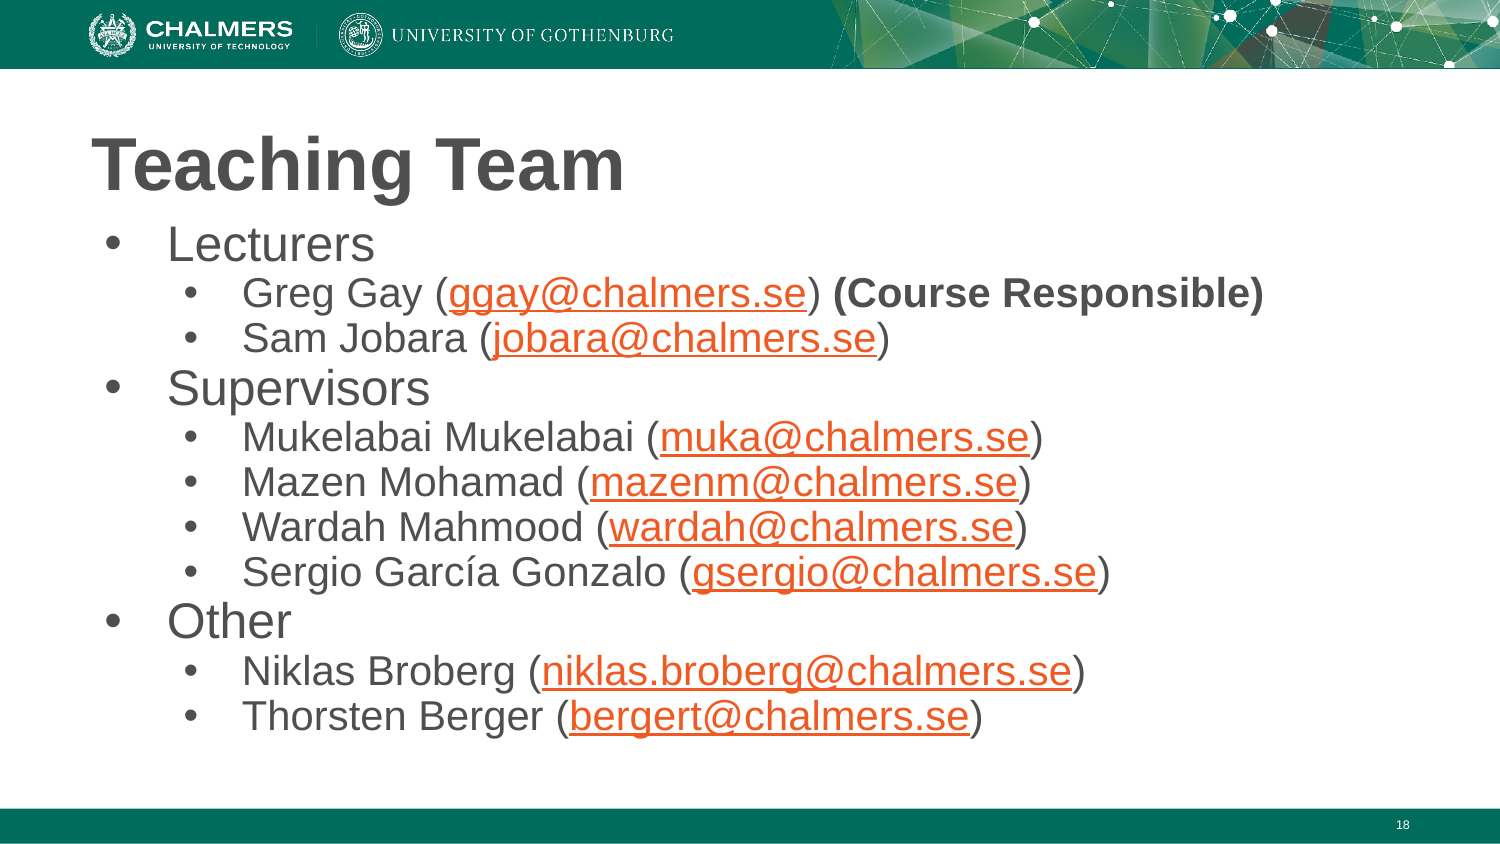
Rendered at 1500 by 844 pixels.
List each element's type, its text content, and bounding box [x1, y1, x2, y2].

picture [759, 0, 1500, 68]
list Lecturers Greg Gay (ggay@chalmers.se) (Course Responsible) Sam Jobara (jobara@chalmers.se) Supervisors Mukelabai Mukelabai (muka@chalmers.se) Mazen Mohamad (mazenm@chalmers.se) Wardah Mahmood (wardah@chalmers.se) Sergio García Gonzalo (gsergio@chalmers.se) Other Niklas Broberg (niklas.broberg@chalmers.se) Thorsten Berger (bergert@chalmers.se) [76, 210, 1425, 782]
picture [64, 0, 696, 85]
title Teaching Team [76, 100, 1425, 210]
slide_number ‹#› [1074, 809, 1425, 844]
